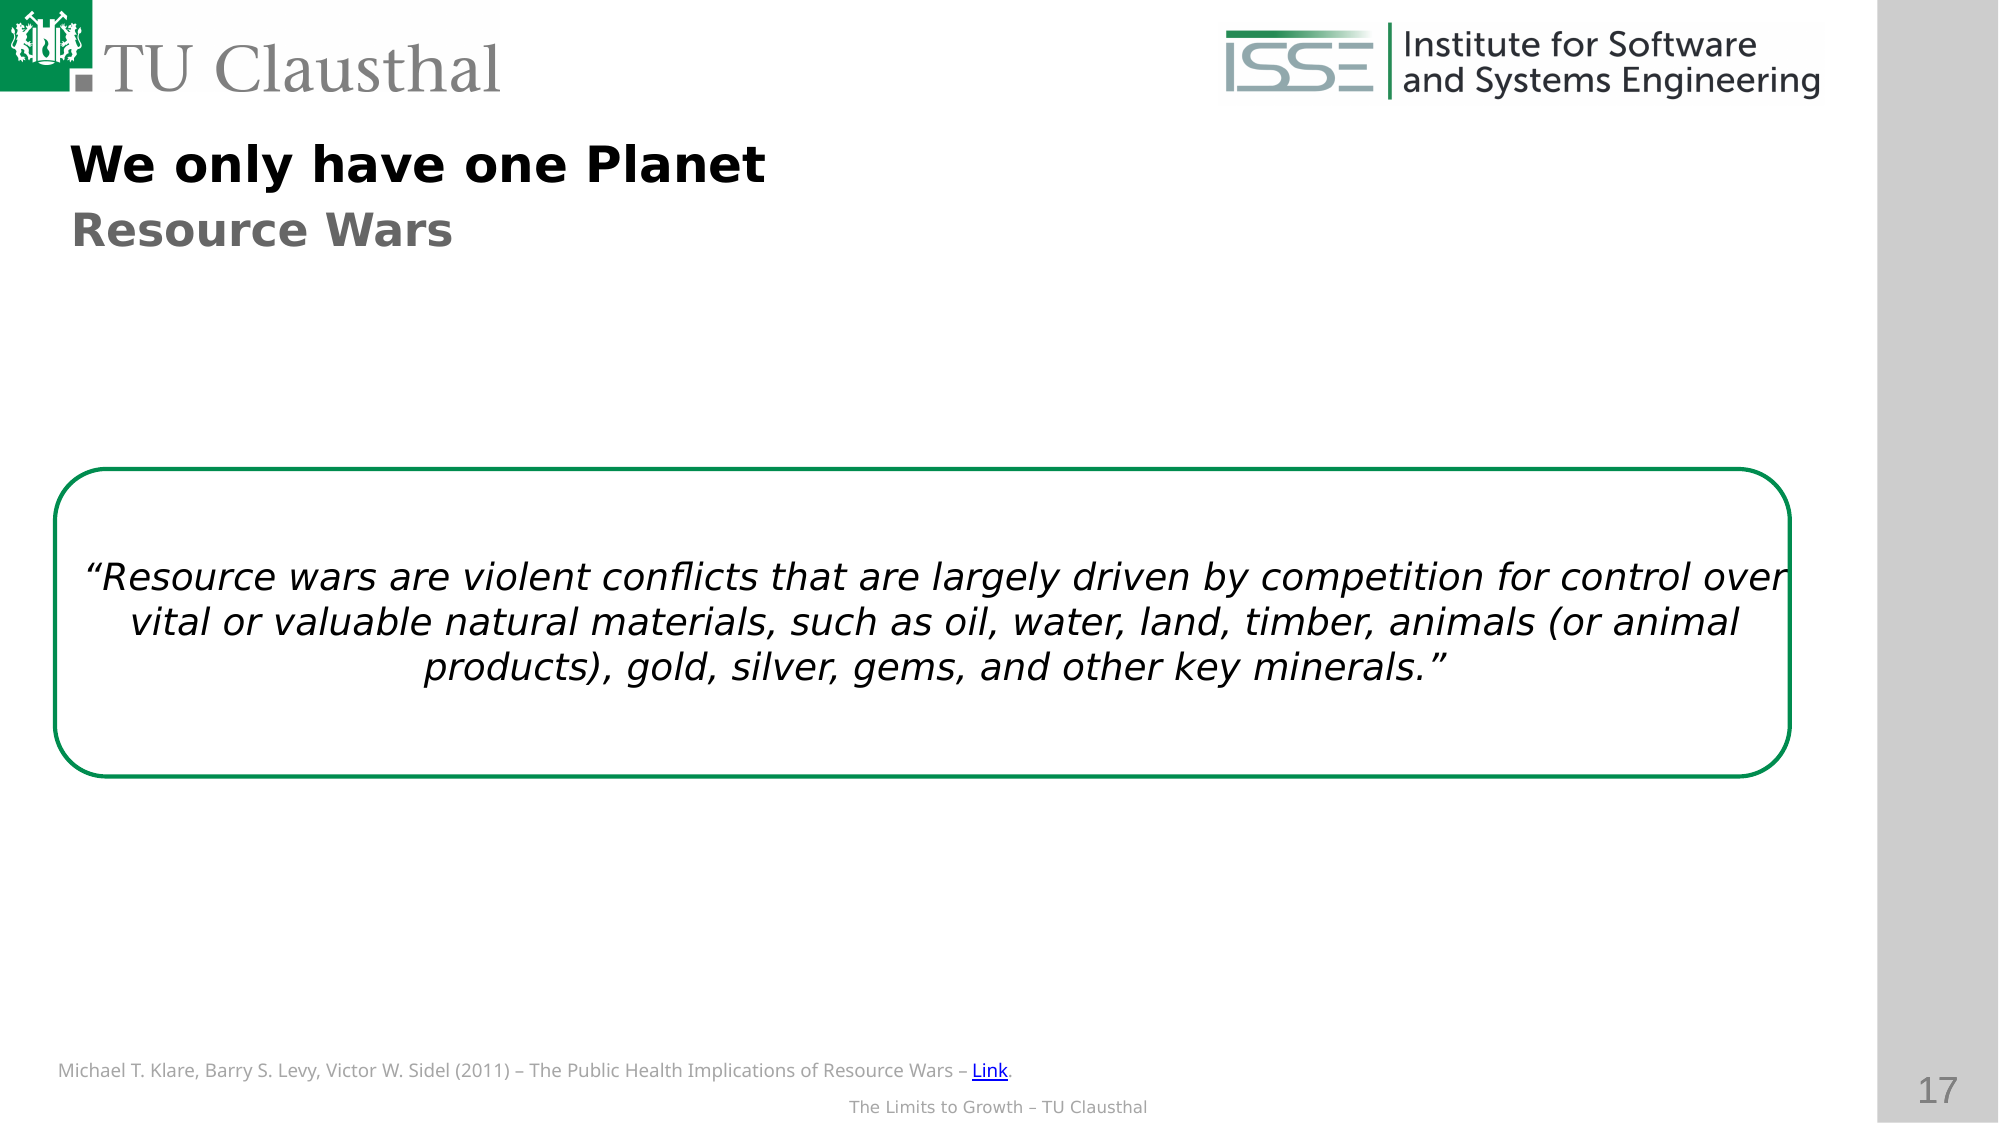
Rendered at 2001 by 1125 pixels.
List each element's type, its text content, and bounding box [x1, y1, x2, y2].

text_box Michael T. Klare, Barry S. Levy, Victor W. Sidel (2011) – The Public Health Implications of Resource Wars – Link. [43, 1051, 1105, 1092]
text_box [52, 466, 1792, 779]
text_box “Resource wars are violent conflicts that are largely driven by competition for control over vital or valuable natural materials, such as oil, water, land, timber, animals (or animal products), gold, silver, gems, and other key minerals.” [54, 207, 1817, 1033]
text_box Resource Wars [70, 188, 1769, 269]
picture [1218, 22, 1825, 106]
text_box We only have one Planet [54, 125, 1817, 206]
picture [0, 0, 500, 92]
